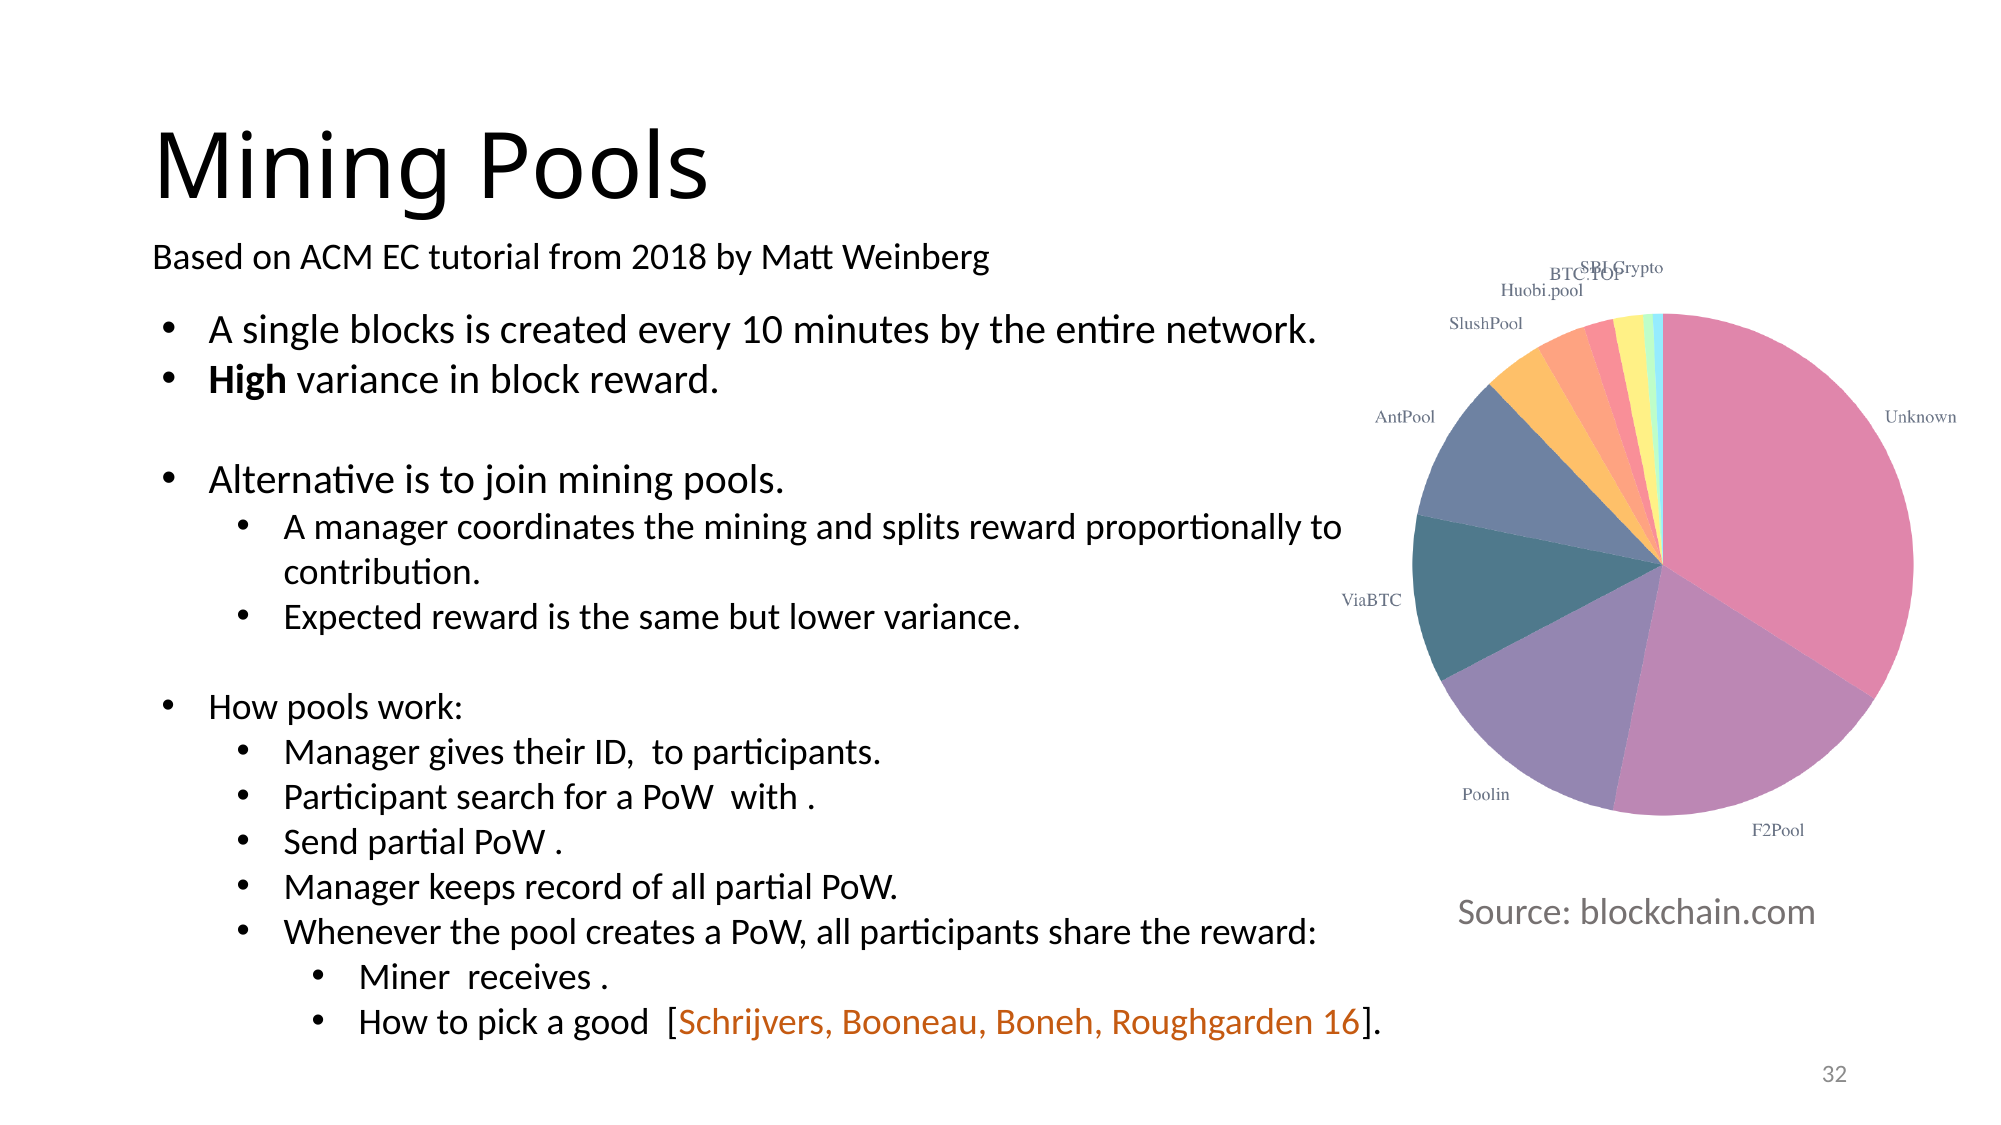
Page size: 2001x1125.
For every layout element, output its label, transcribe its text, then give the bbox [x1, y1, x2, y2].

text_box Based on ACM EC tutorial from 2018 by Matt Weinberg [137, 224, 1122, 285]
slide_number 32 [1412, 1042, 1863, 1103]
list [1303, 224, 2000, 880]
title Mining Pools [137, 59, 1863, 278]
text_box Source: blockchain.com [1443, 880, 1832, 939]
